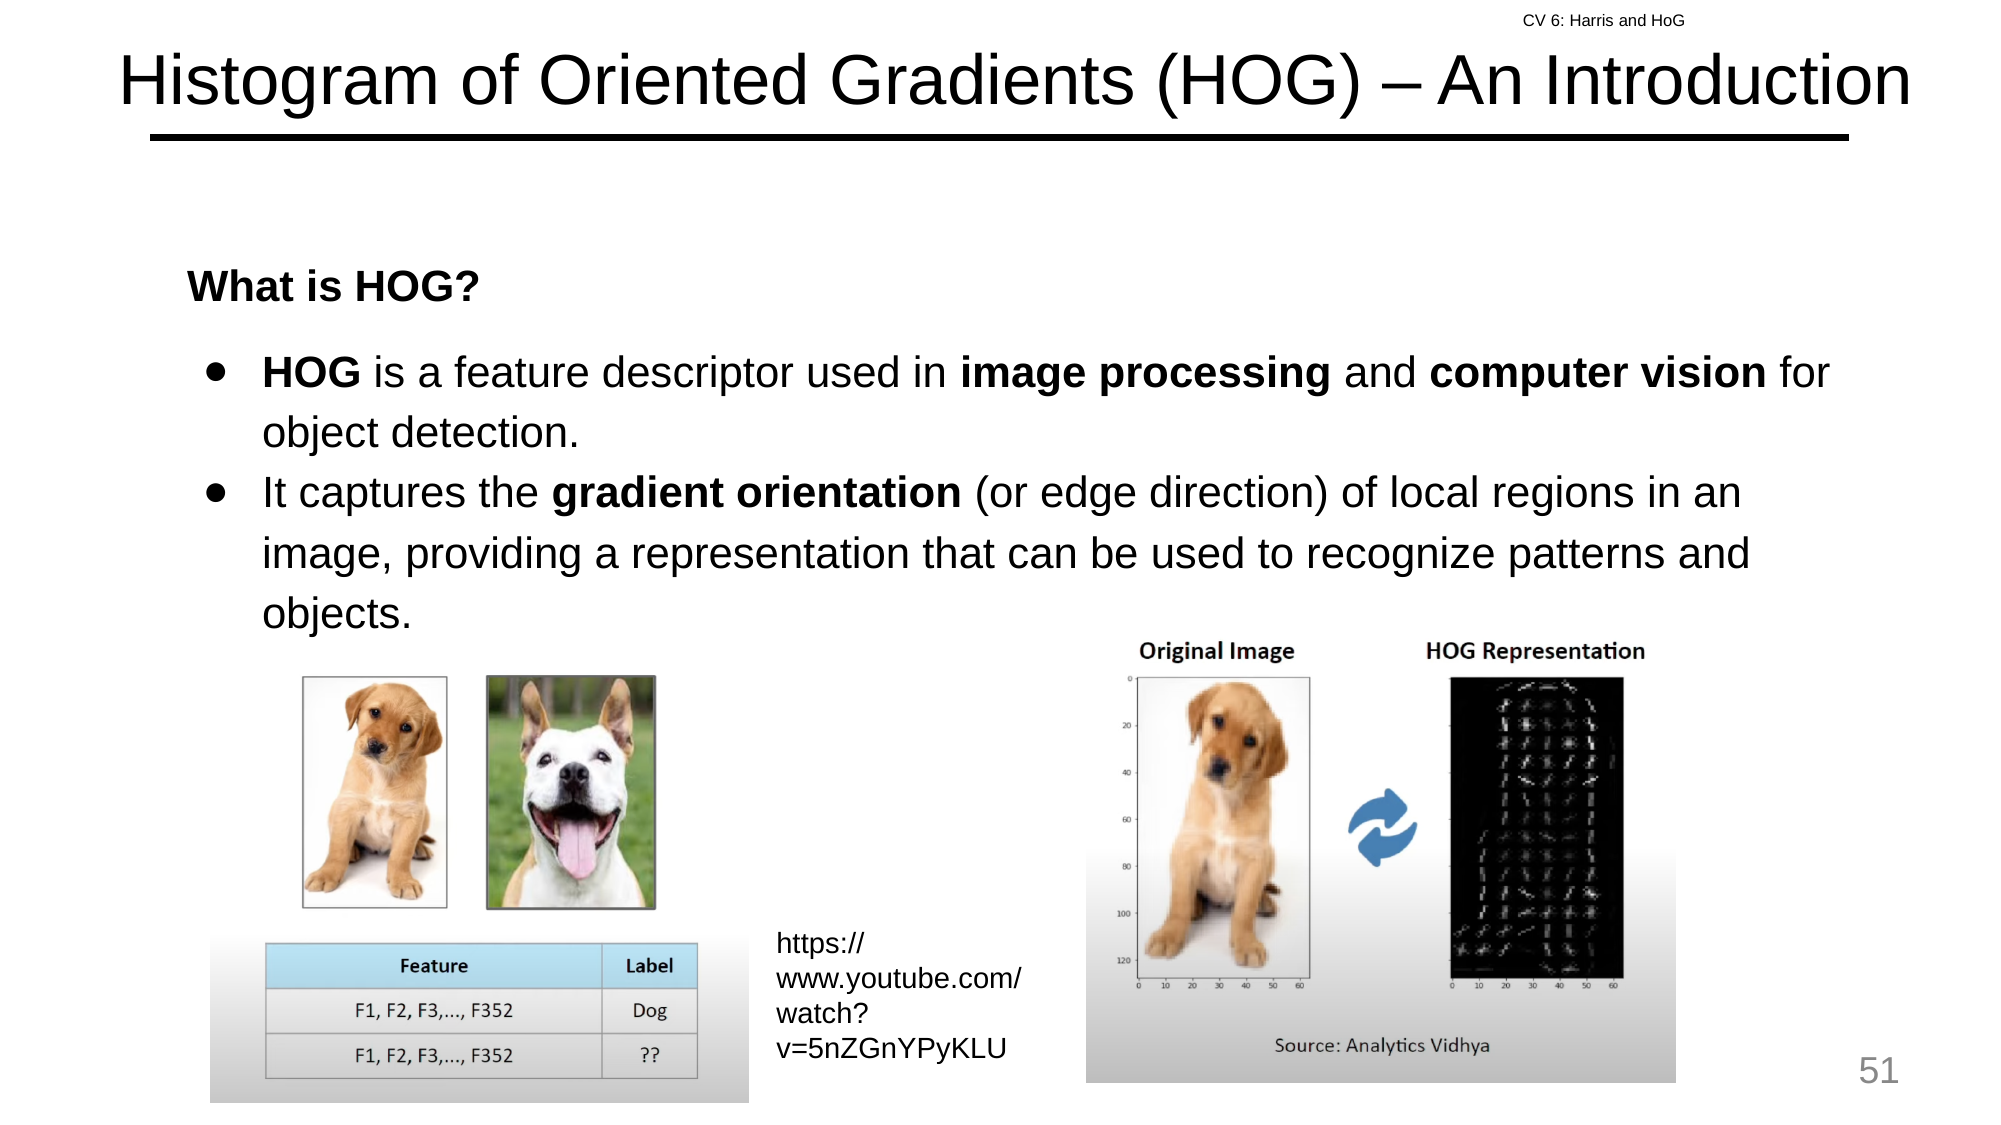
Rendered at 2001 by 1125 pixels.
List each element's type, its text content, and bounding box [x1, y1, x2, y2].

picture [1086, 615, 1676, 1084]
text_box https://www.youtube.com/watch?v=5nZGnYPyKLU [761, 909, 1075, 1080]
title Histogram of Oriented Gradients (HOG) – An Introduction [118, 33, 1947, 222]
text_box What is HOG? HOG is a feature descriptor used in image processing and computer vision for object detection. It captures the gradient orientation (or edge direction) of local regions in an image, providing a representation that can be used to recognize patterns and objects. [172, 235, 1873, 653]
picture [209, 648, 750, 1103]
slide_number 51 [1440, 1046, 1900, 1125]
text_box CV 6: Harris and HoG [1507, 0, 2000, 40]
